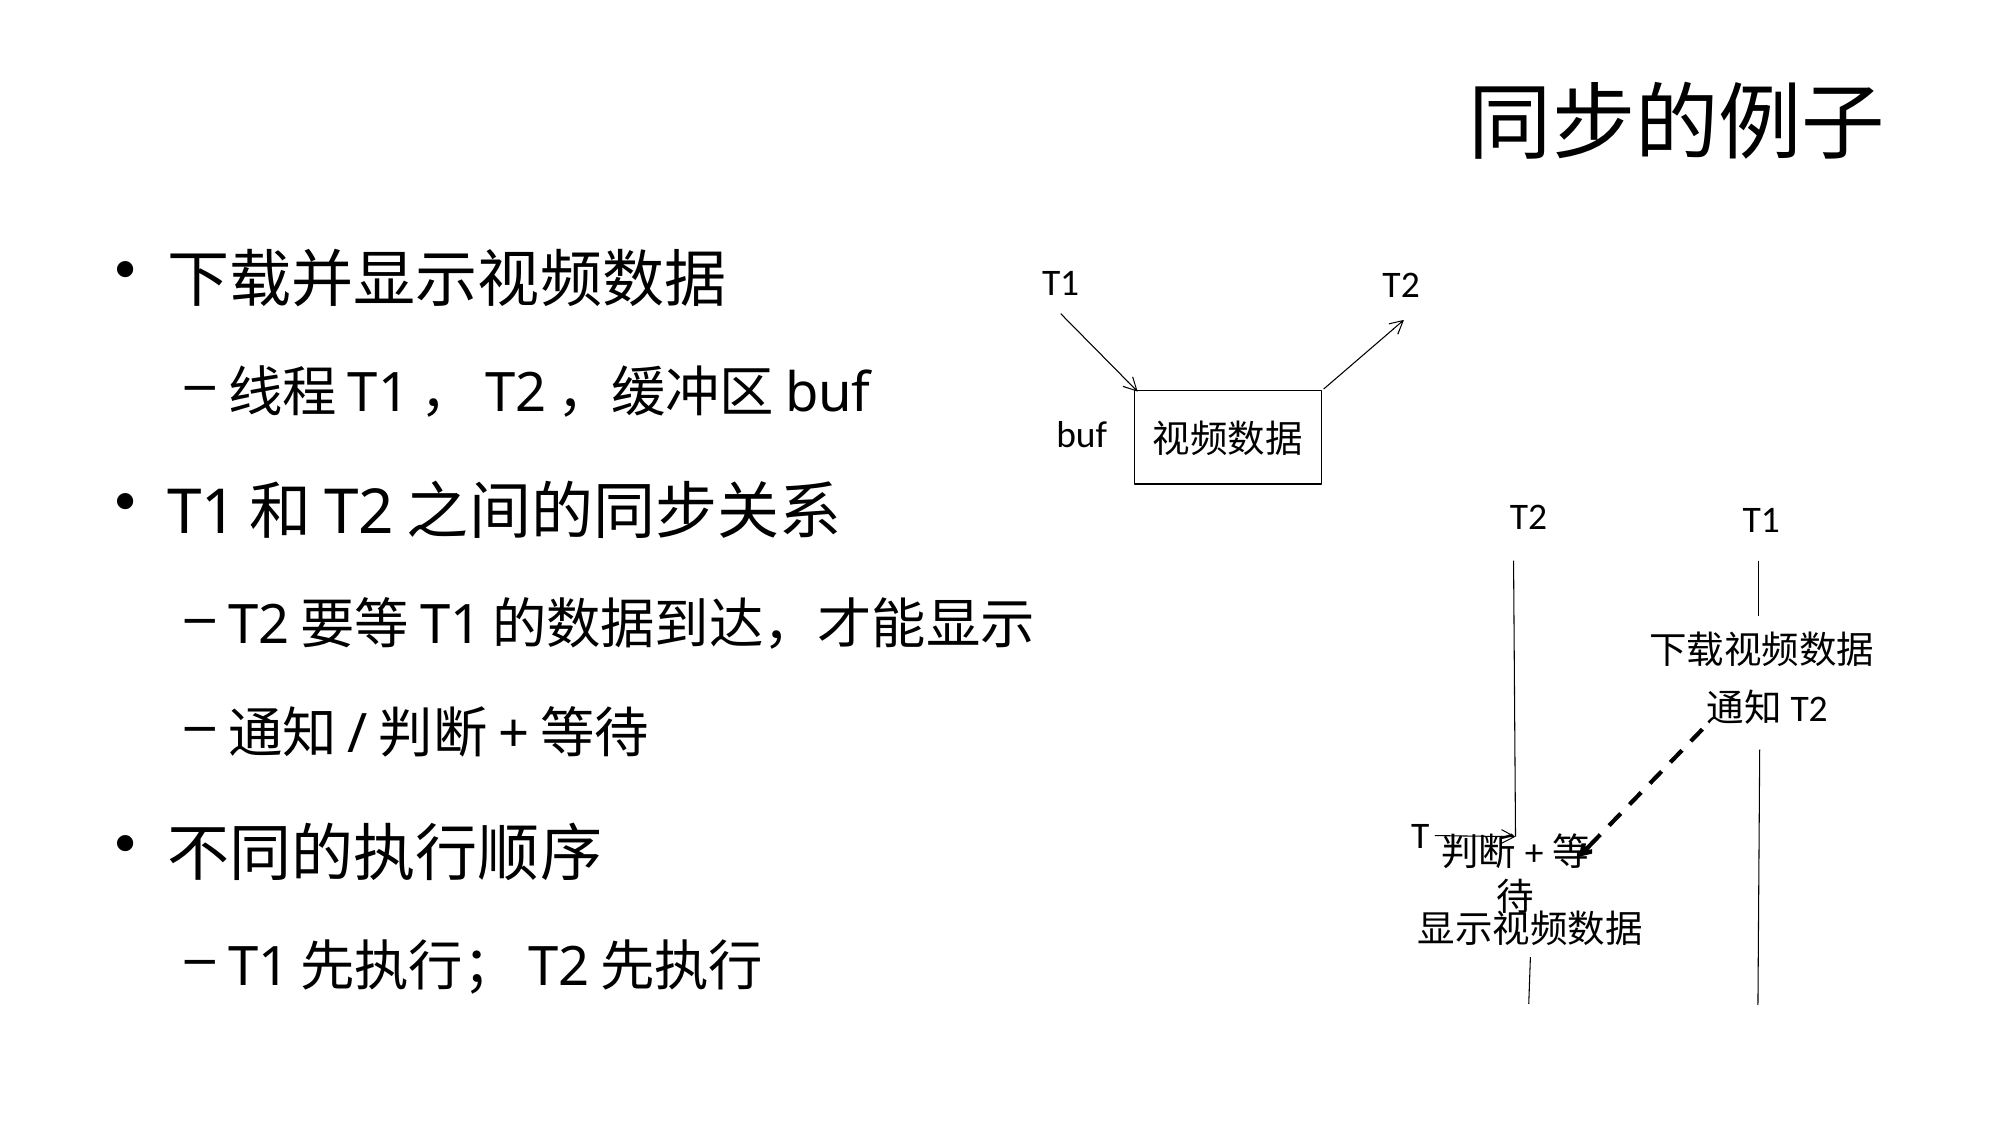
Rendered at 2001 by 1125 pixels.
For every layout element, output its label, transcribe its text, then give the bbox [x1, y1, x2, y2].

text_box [1005, 233, 1443, 485]
list 下载并显示视频数据 线程T1，T2，缓冲区buf T1和T2之间的同步关系 T2要等T1的数据到达，才能显示 通知/判断+等待 不同的执行顺序 T1先执行；T2先执行 [99, 193, 1901, 1006]
title 同步的例子 [99, 44, 1901, 193]
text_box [1391, 484, 1884, 1005]
